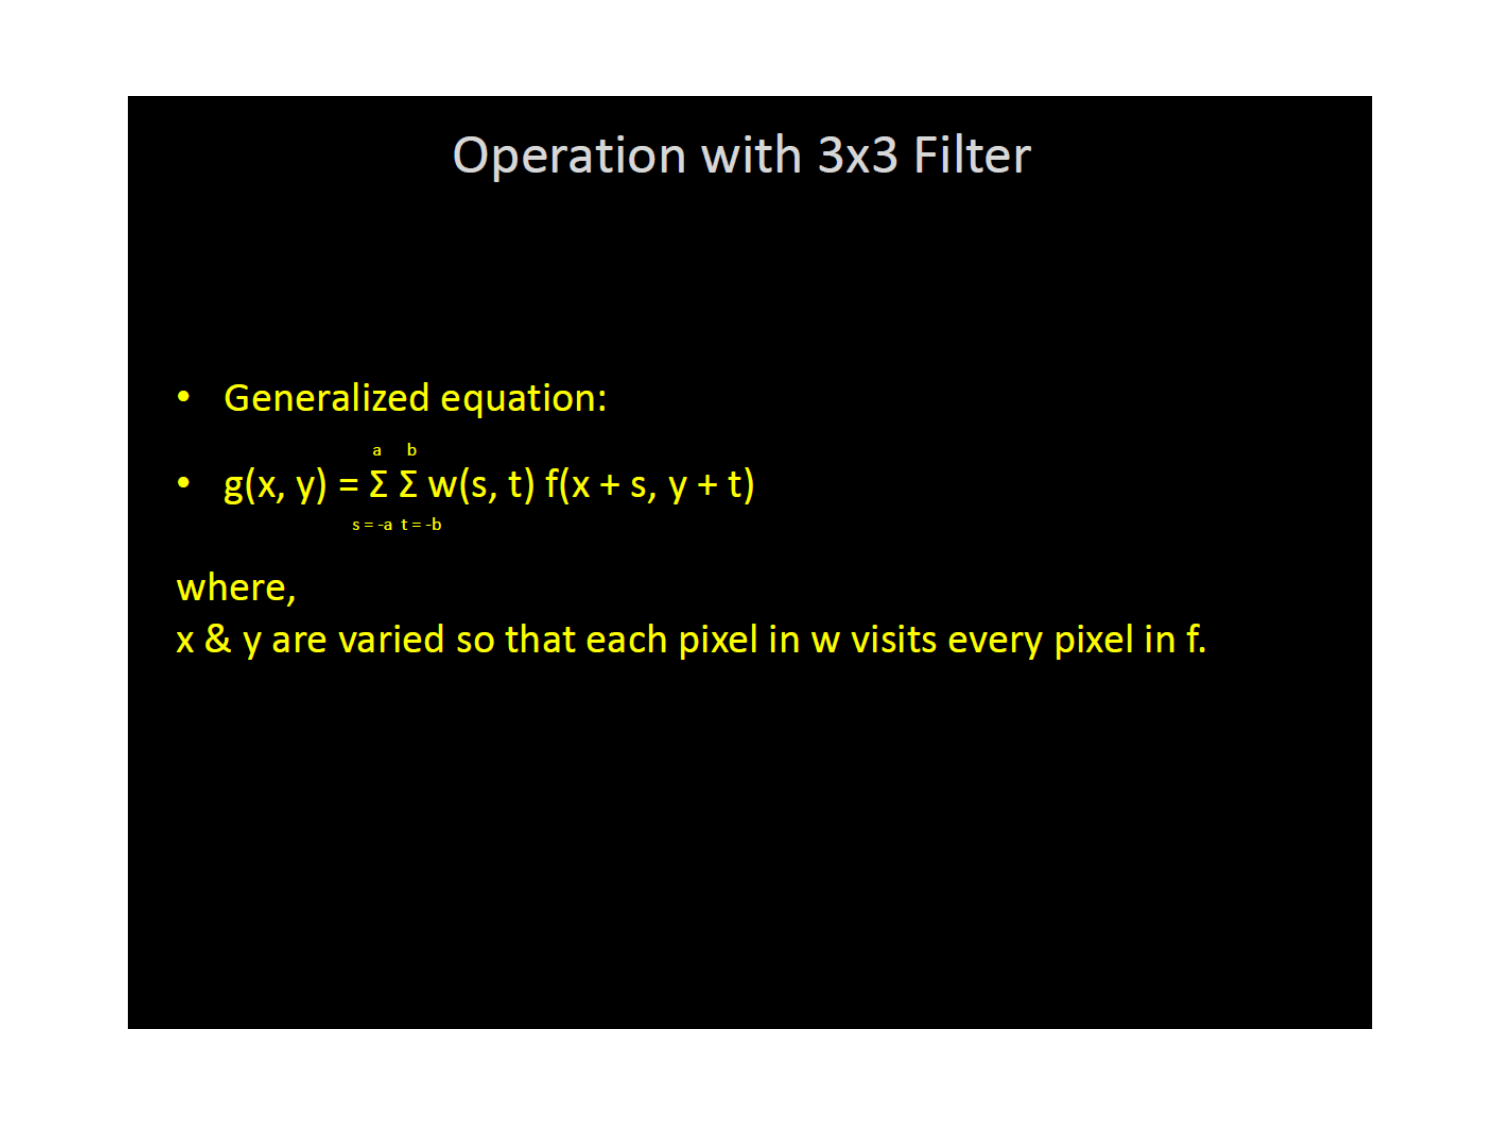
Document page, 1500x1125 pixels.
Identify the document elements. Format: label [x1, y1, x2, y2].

picture [127, 96, 1373, 1029]
